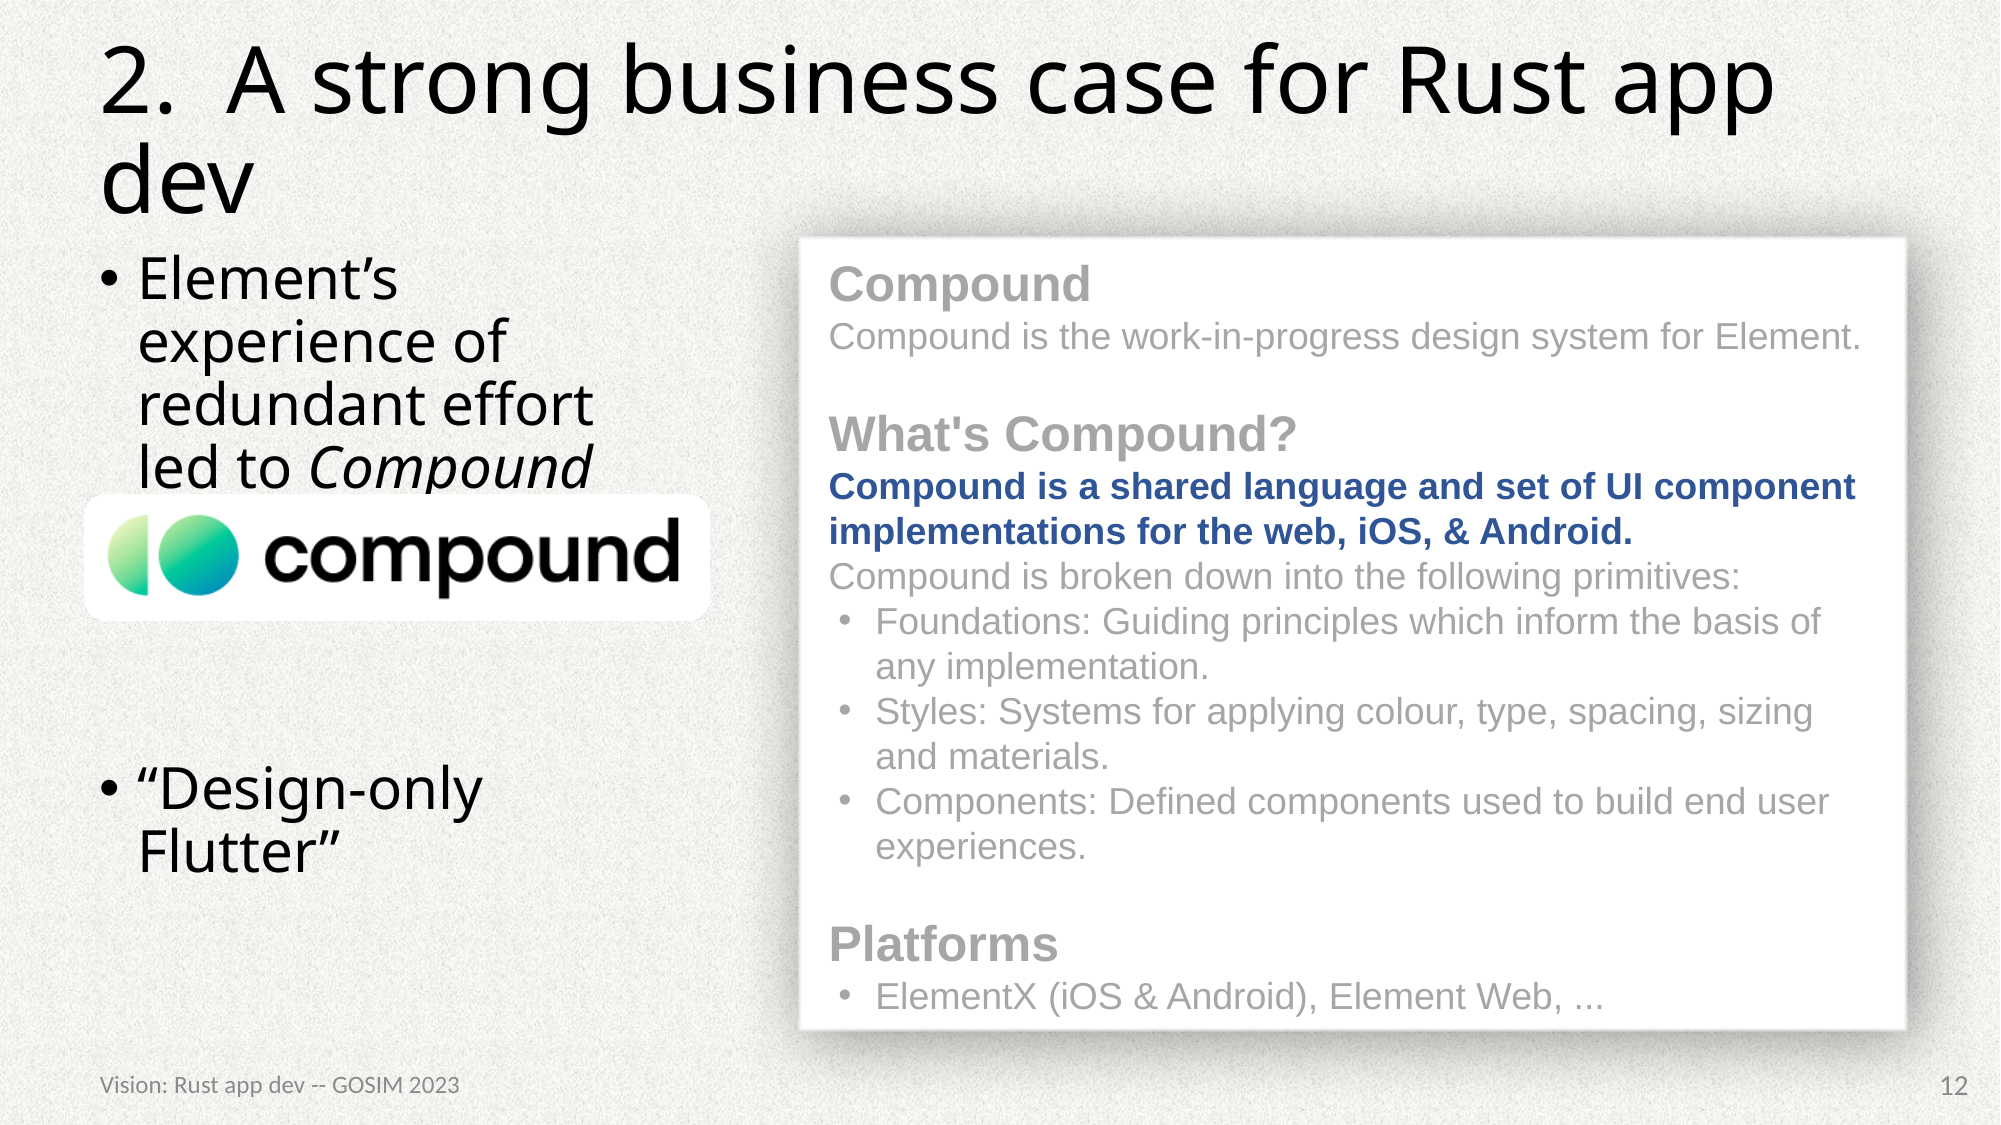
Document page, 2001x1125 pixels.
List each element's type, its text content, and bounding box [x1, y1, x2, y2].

picture [84, 494, 710, 621]
text_box Compound Compound is the work-in-progress design system for Element. What's Compound? Compound is a shared language and set of UI component implementations for the web, iOS, & Android. Compound is broken down into the following primitives: Foundations: Guiding principles which inform the basis of any implementation. Styles: Systems for applying colour, type, spacing, sizing and materials. Components: Defined components used to build end user experiences. Platforms ElementX (iOS & Android), Element Web, ... [800, 238, 1905, 1029]
slide_number Vision: Rust app dev -- GOSIM 2023 [84, 1053, 535, 1114]
text_box Element’s experience of redundant effort led to Compound “Design-only Flutter” [84, 243, 699, 494]
title 2. A strong business case for Rust app dev [84, 24, 1892, 243]
slide_number 12 [1533, 1053, 1984, 1114]
text_box Platform/OS Native Layers (Android, iOS, HarmonyOS, Desktop, etc) [0, 0, 2000, 1125]
text_box Element’s experience of redundant effort led to Compound “Design-only Flutter” [84, 621, 699, 1033]
